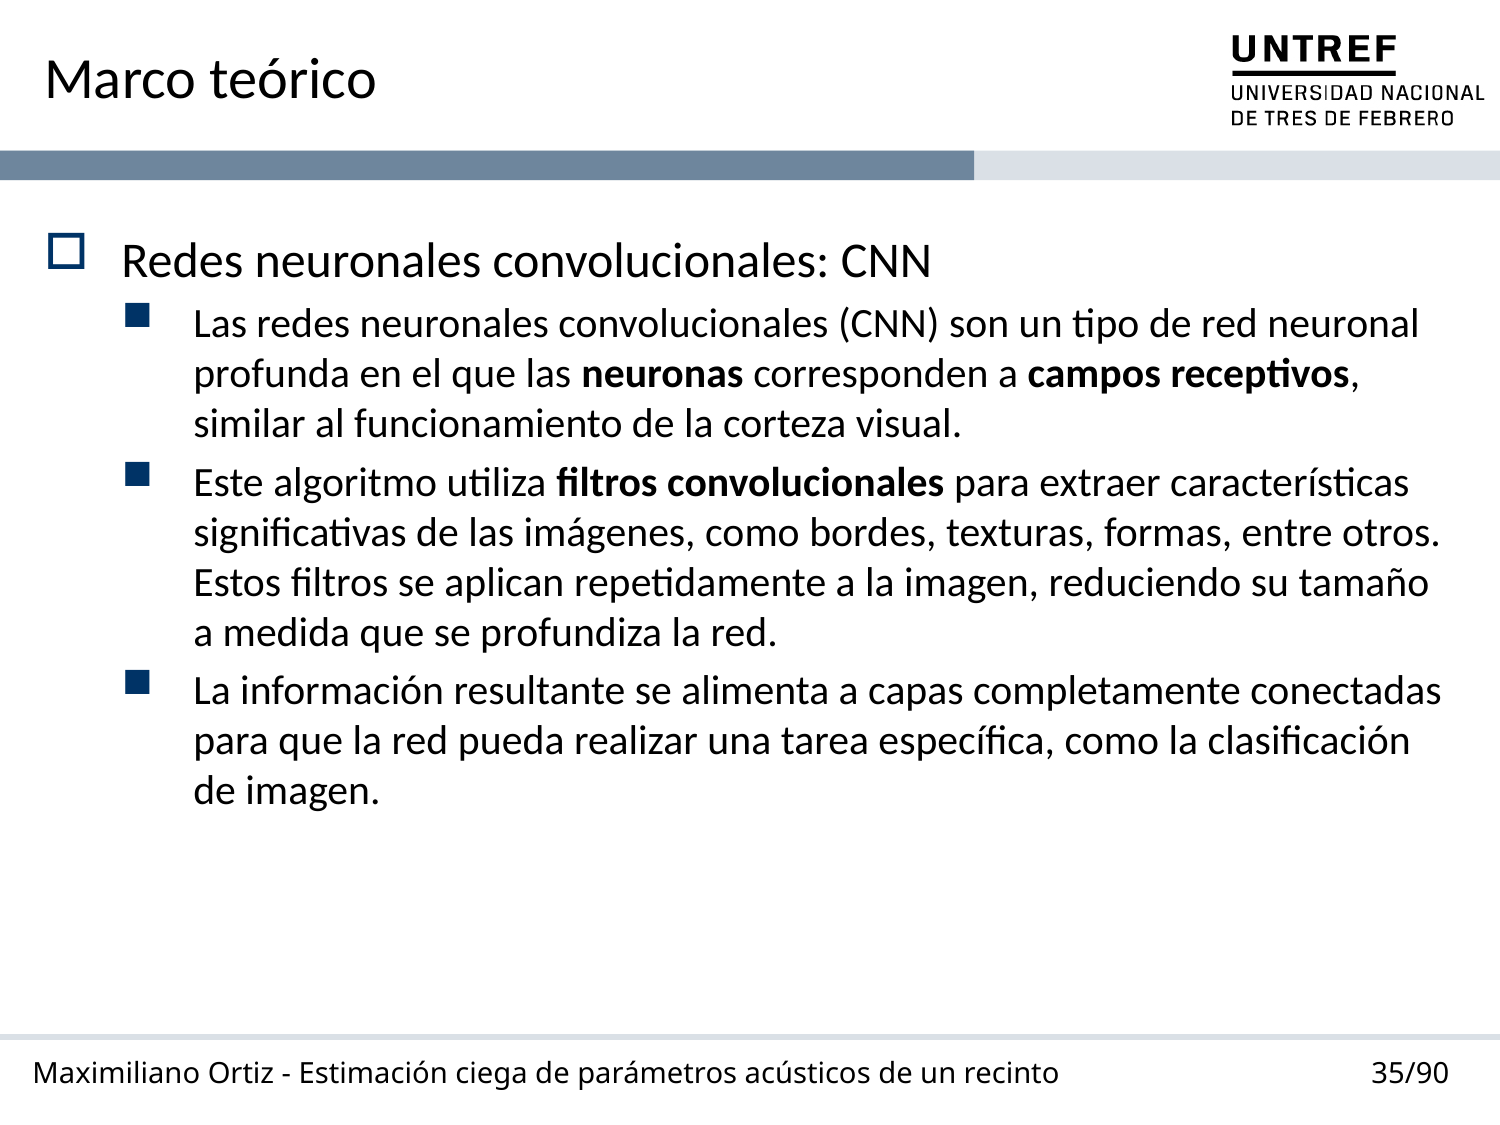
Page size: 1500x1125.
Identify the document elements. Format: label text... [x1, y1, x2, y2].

text_box [725, 537, 775, 588]
text_box 35/90 [1187, 1046, 1465, 1111]
list Redes neuronales convolucionales: CNN Las redes neuronales convolucionales (CNN) son un tipo de red neuronal profunda en el que las neuronas corresponden a campos receptivos, similar al funcionamiento de la corteza visual. Este algoritmo utiliza filtros convolucionales para extraer características significativas de las imágenes, como bordes, texturas, formas, entre otros. Estos filtros se aplican repetidamente a la imagen, reduciendo su tamaño a medida que se profundiza la red. La información resultante se alimenta a capas completamente conectadas para que la red pueda realizar una tarea específica, como la clasificación de imagen. [29, 219, 1459, 1005]
text_box Maximiliano Ortiz - Estimación ciega de parámetros acústicos de un recinto [17, 1046, 1187, 1111]
picture [1224, 31, 1495, 132]
title Marco teórico [29, 14, 1211, 136]
